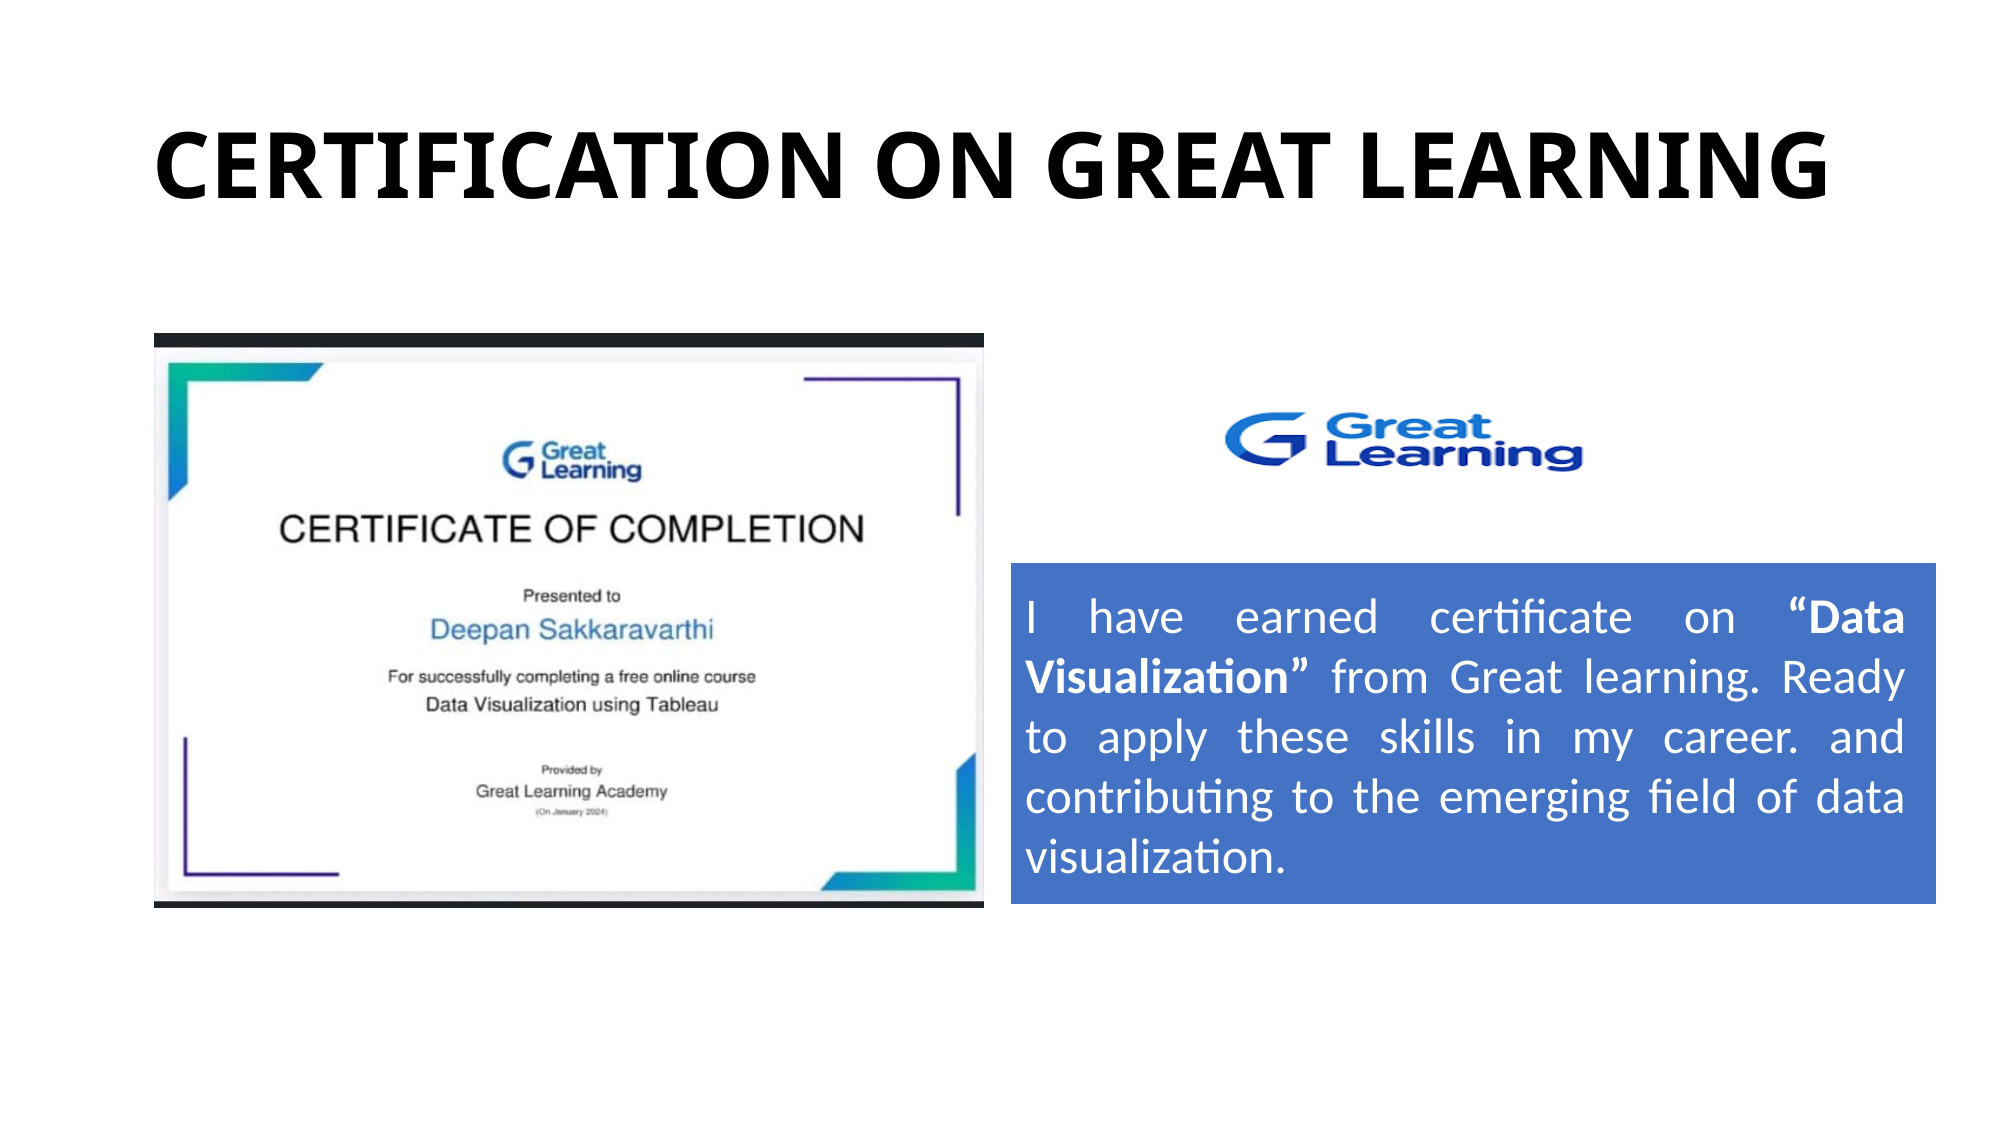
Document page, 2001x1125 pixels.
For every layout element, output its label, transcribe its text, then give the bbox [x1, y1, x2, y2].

text_box I have earned certificate on “Data Visualization” from Great learning. Ready to apply these skills in my career. and contributing to the emerging field of data visualization. [1010, 576, 1921, 1028]
table_header [1011, 563, 1936, 904]
picture [1175, 321, 1633, 563]
title CERTIFICATION ON GREAT LEARNING [137, 59, 1863, 278]
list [154, 333, 984, 908]
